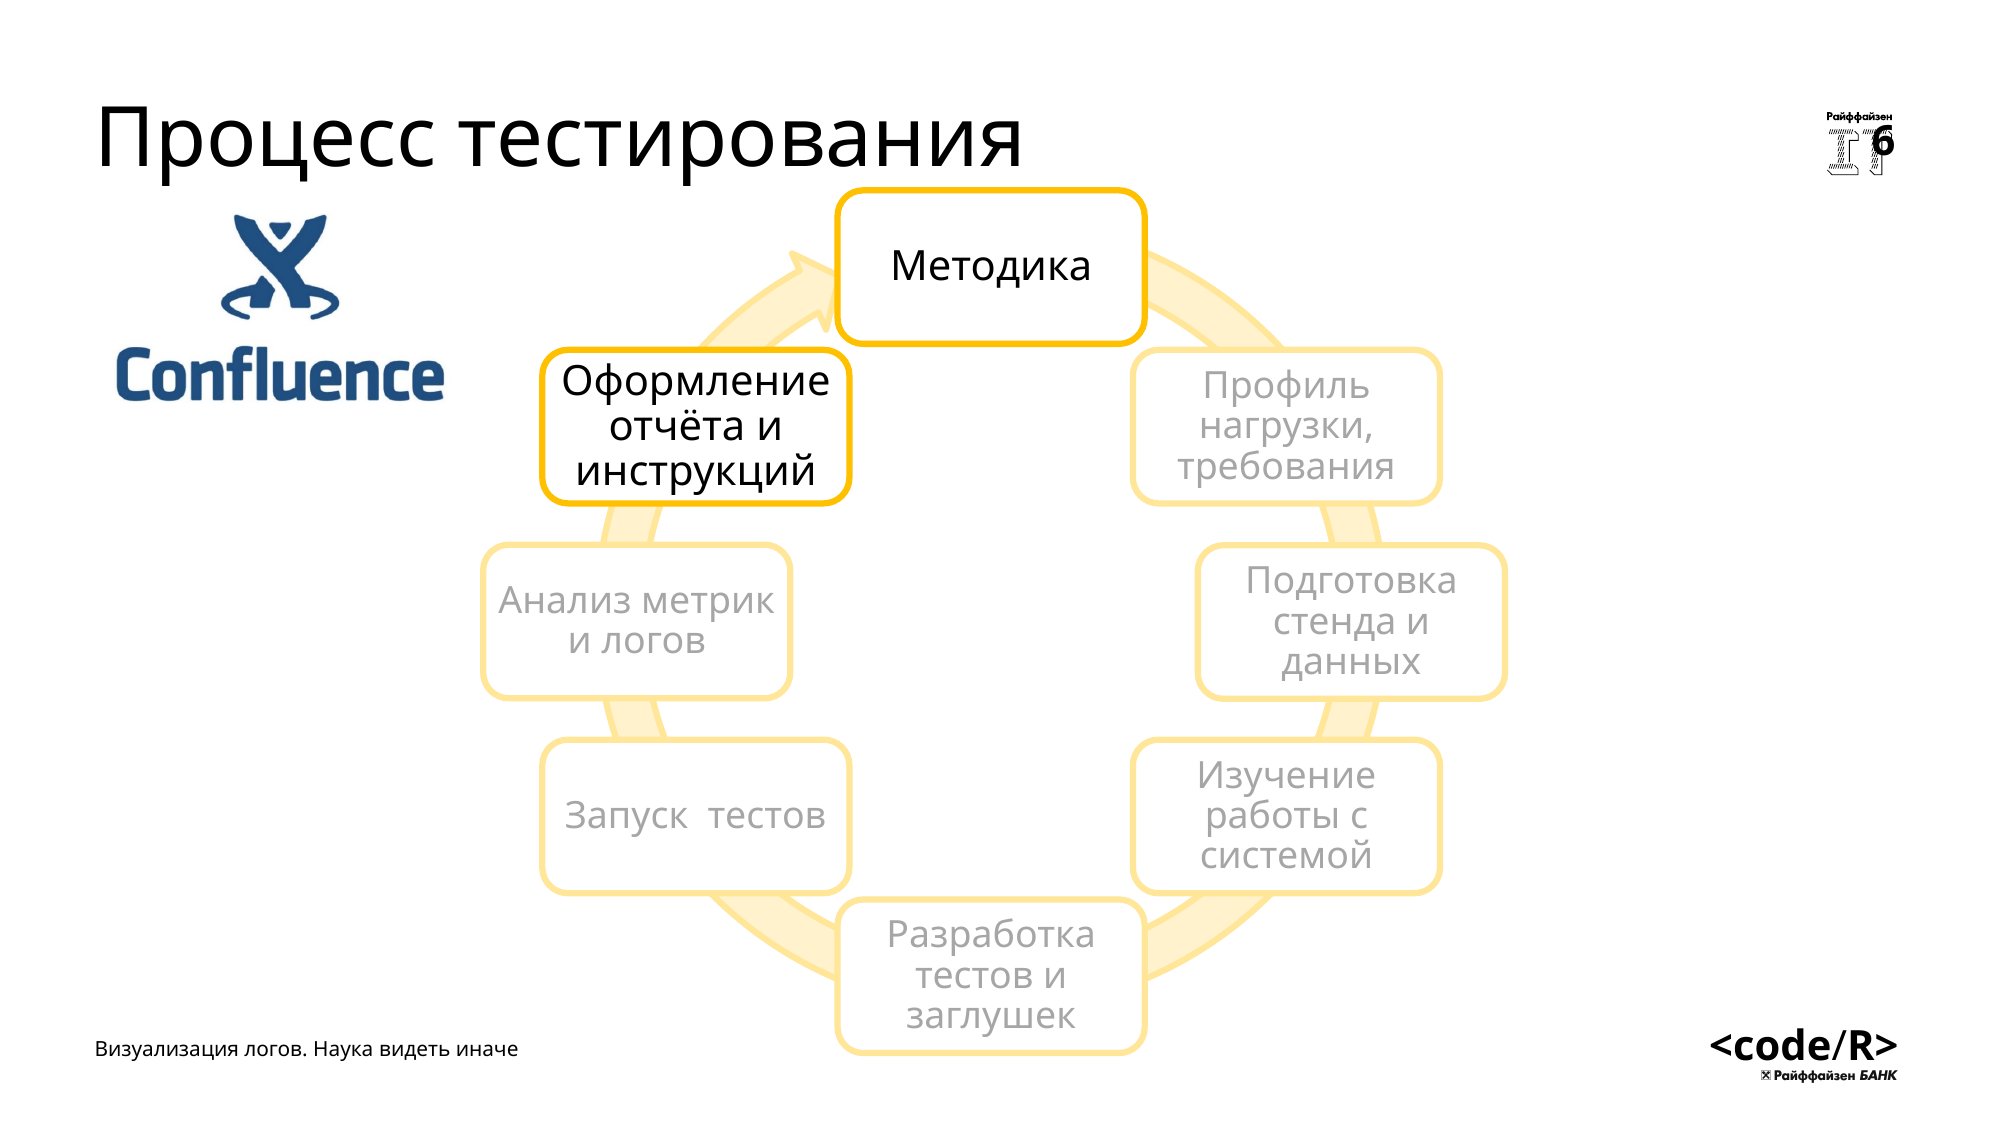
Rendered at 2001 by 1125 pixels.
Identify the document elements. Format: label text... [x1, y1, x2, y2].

picture [102, 213, 457, 403]
text_box 6 [1753, 94, 1896, 189]
title Процесс тестирования [94, 94, 1753, 189]
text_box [1631, 1011, 1914, 1083]
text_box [483, 190, 1505, 1053]
footer Визуализация логов. Наука видеть иначе [94, 1033, 910, 1063]
